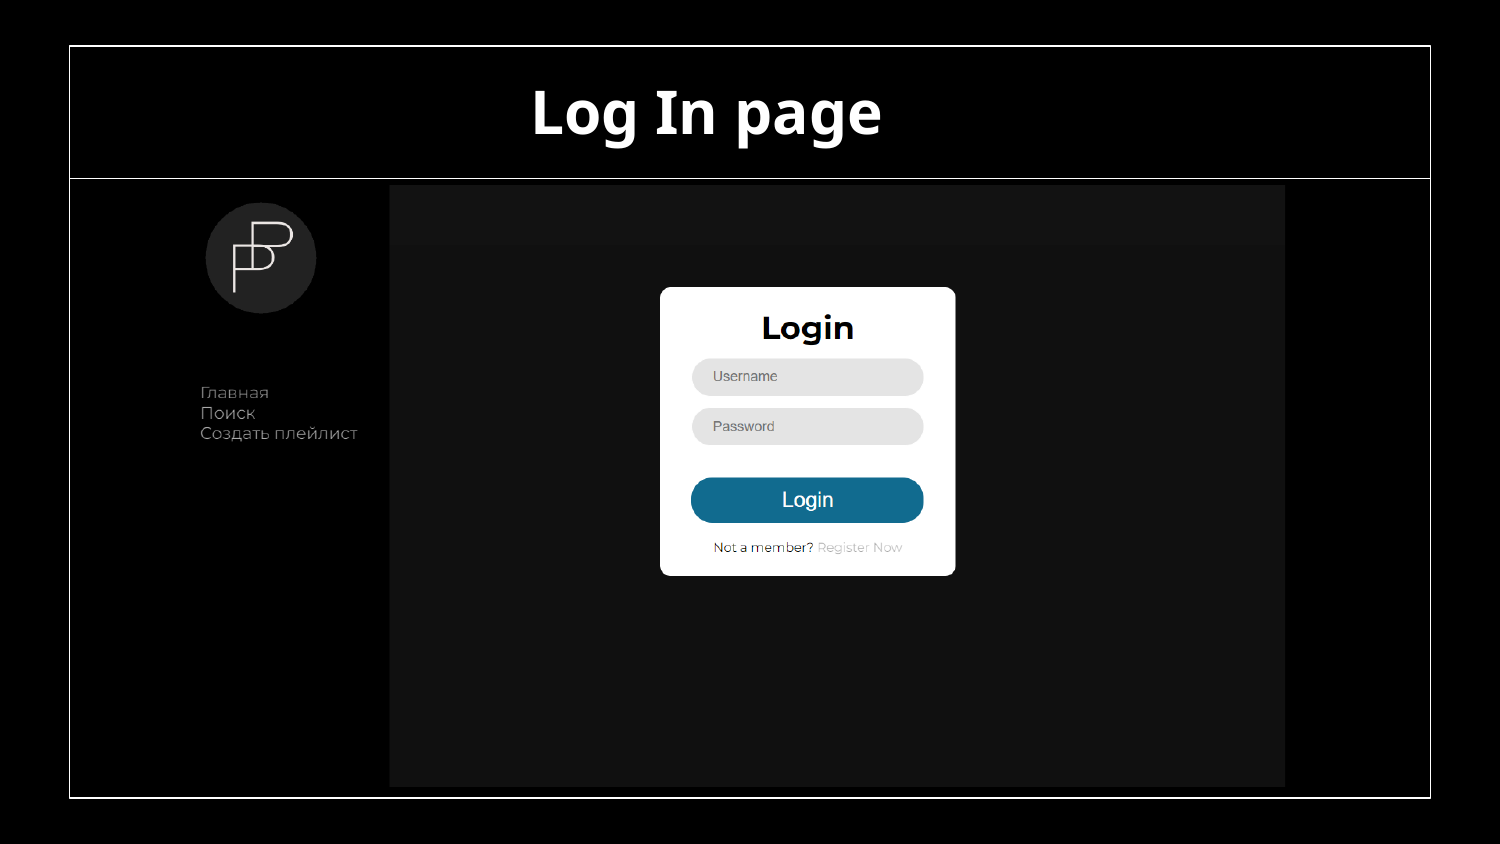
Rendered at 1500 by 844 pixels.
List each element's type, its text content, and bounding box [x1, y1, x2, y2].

text_box Log In page [515, 74, 899, 155]
picture [128, 185, 1286, 787]
